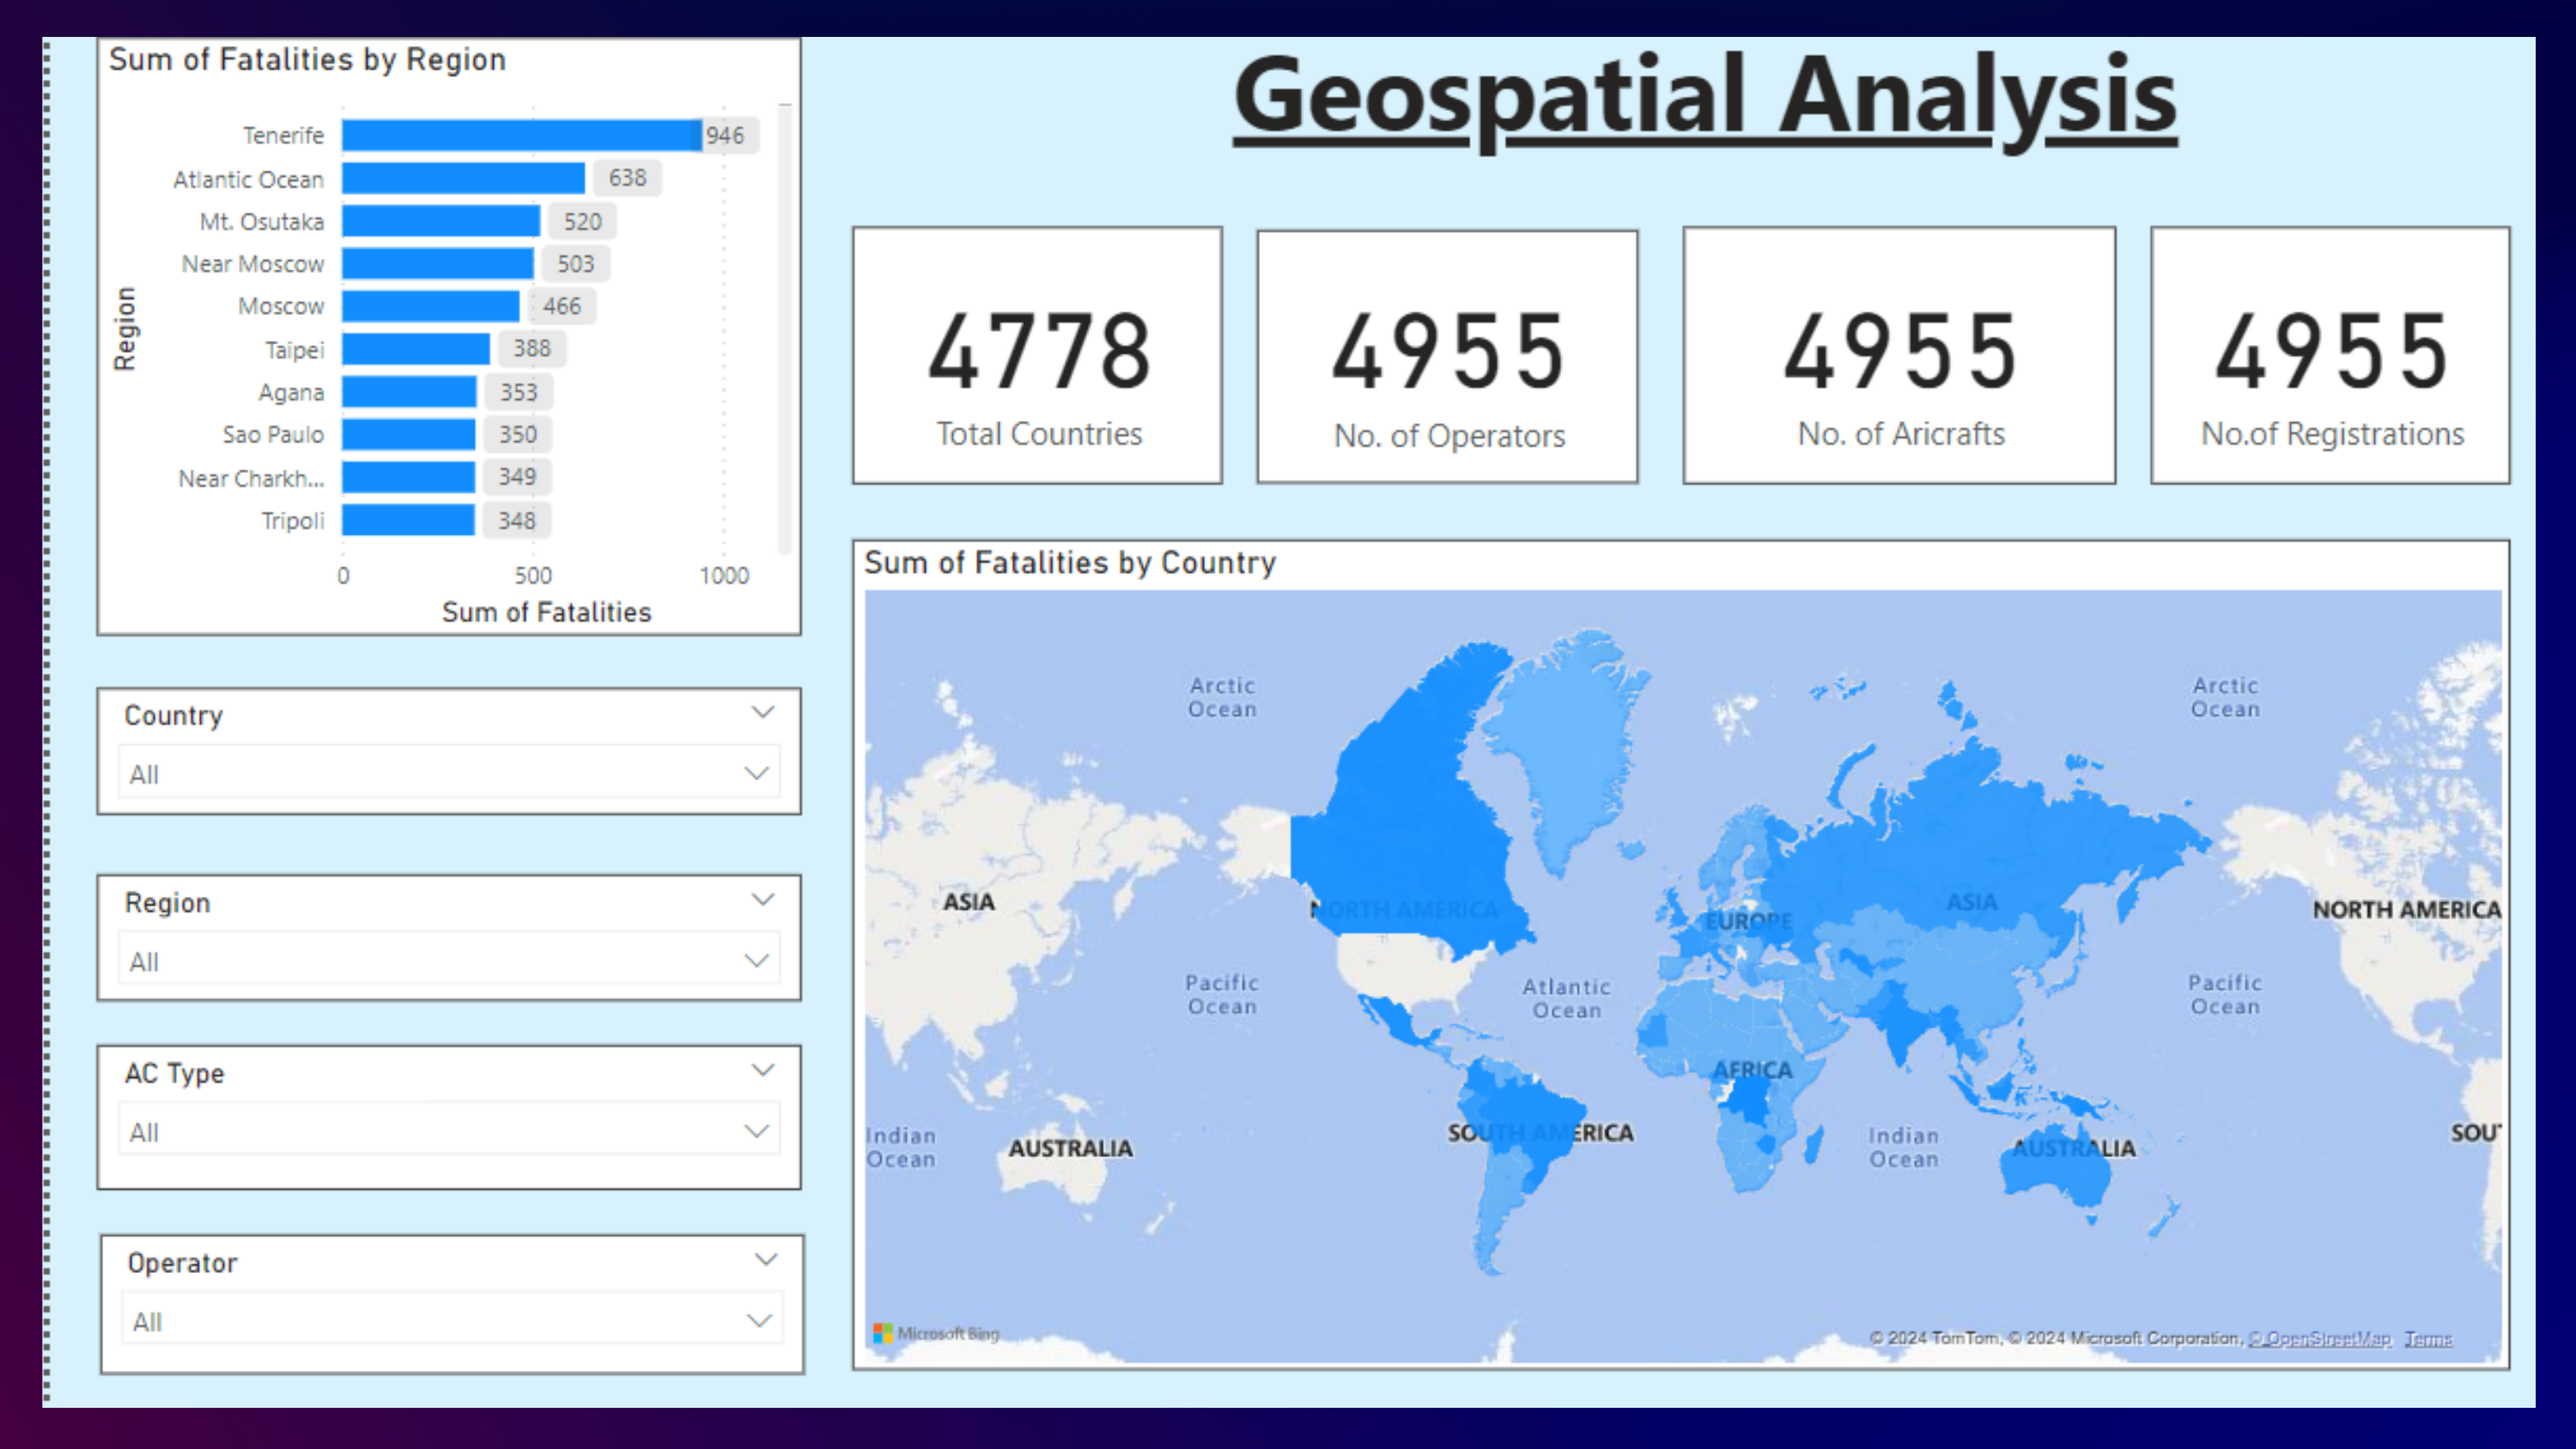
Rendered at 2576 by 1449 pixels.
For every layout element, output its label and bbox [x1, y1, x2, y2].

text_box [42, 37, 2537, 1408]
text_box [0, 0, 2576, 1449]
